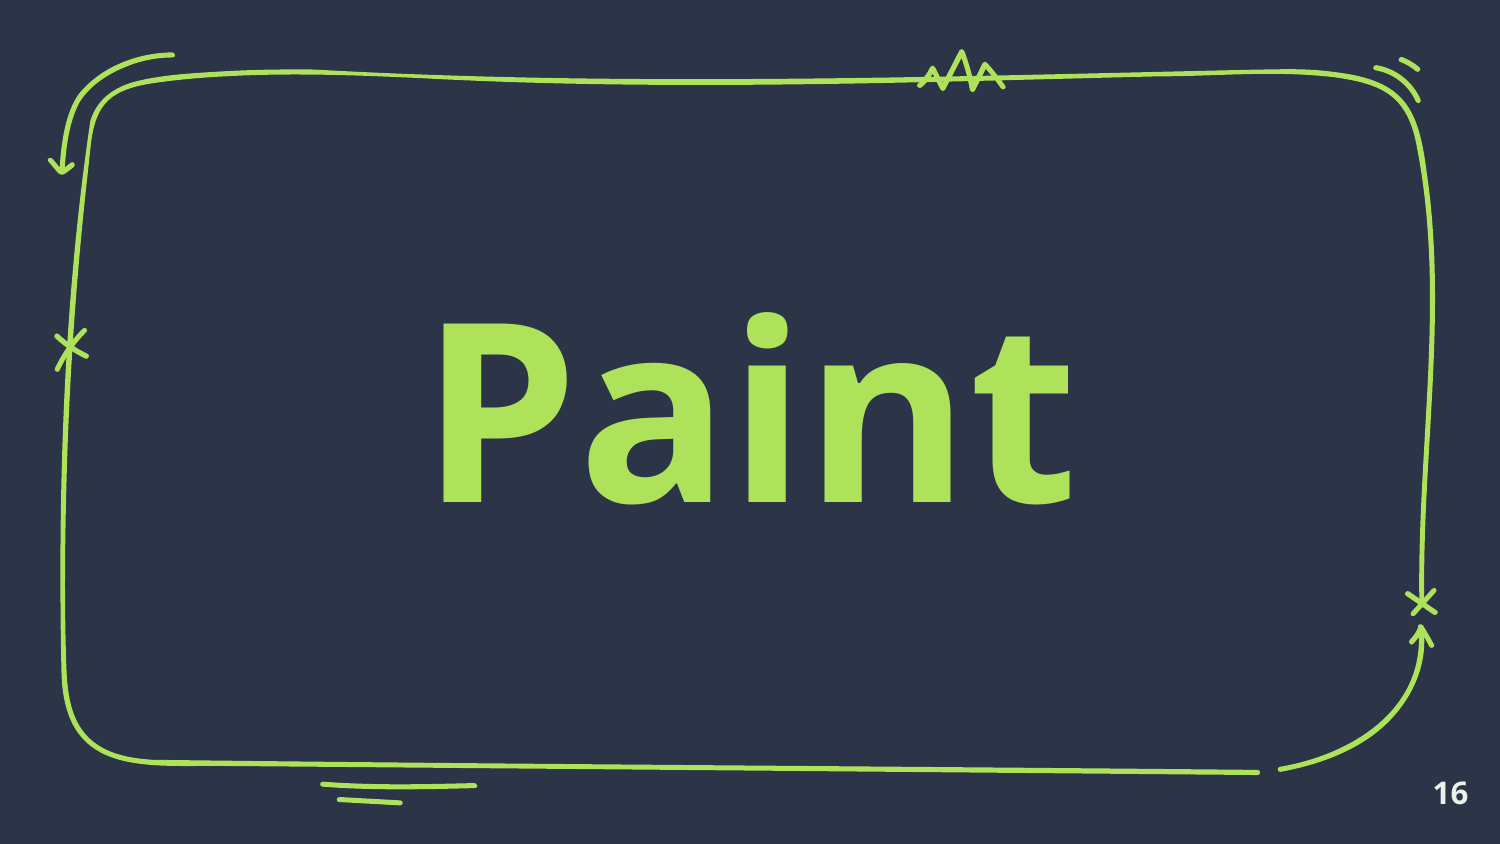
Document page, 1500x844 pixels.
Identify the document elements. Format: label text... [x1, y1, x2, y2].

slide_number 16 [1378, 769, 1469, 820]
title Paint [140, 306, 1360, 537]
